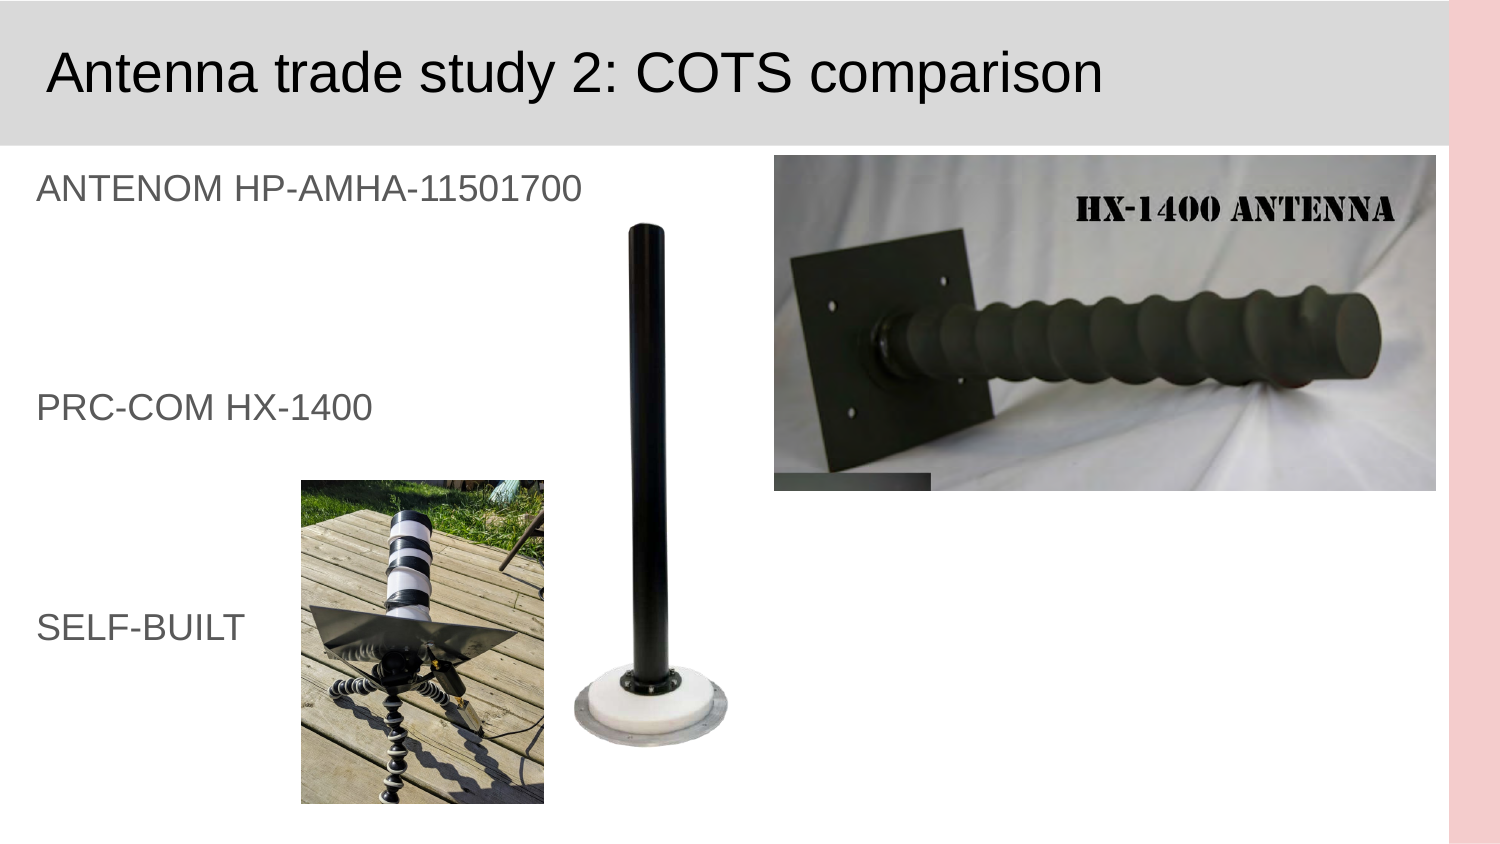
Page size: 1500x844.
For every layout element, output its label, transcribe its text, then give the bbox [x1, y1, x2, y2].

text_box [0, 0, 1449, 146]
list ANTENOM HP-AMHA-11501700 PRC-COM HX-1400 SELF-BUILT [20, 145, 1449, 826]
title Antenna trade study 2: COTS comparison [31, 26, 1429, 121]
text_box [1449, 0, 1500, 844]
picture [560, 201, 740, 759]
picture [301, 480, 544, 804]
picture [774, 155, 1436, 491]
